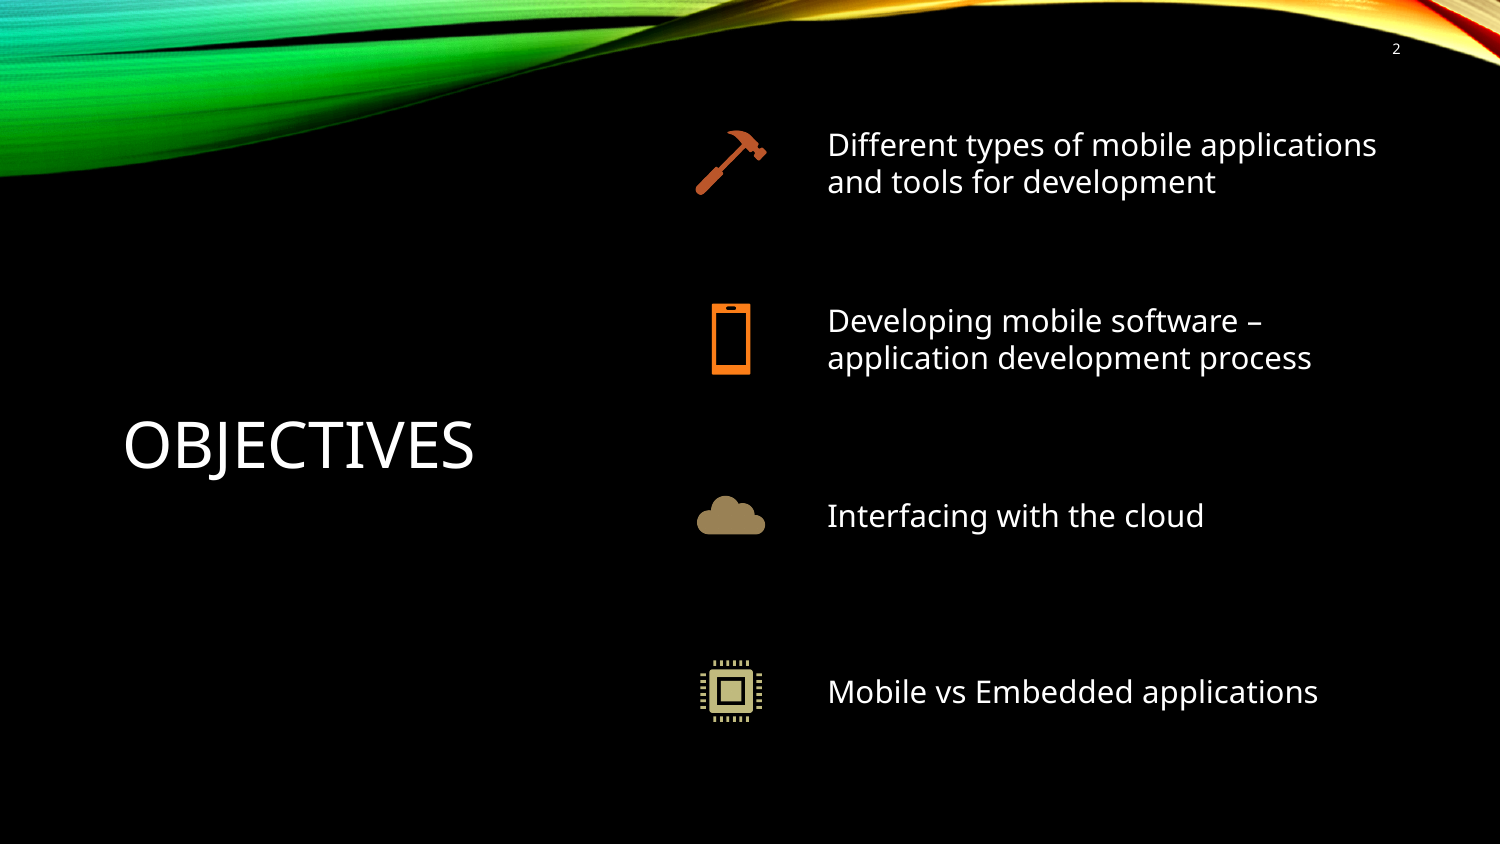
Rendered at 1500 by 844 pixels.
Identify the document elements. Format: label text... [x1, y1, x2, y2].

slide_number 2 [1078, 26, 1416, 72]
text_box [649, 91, 1424, 763]
title Objectives [84, 131, 492, 765]
picture [0, 0, 1500, 178]
